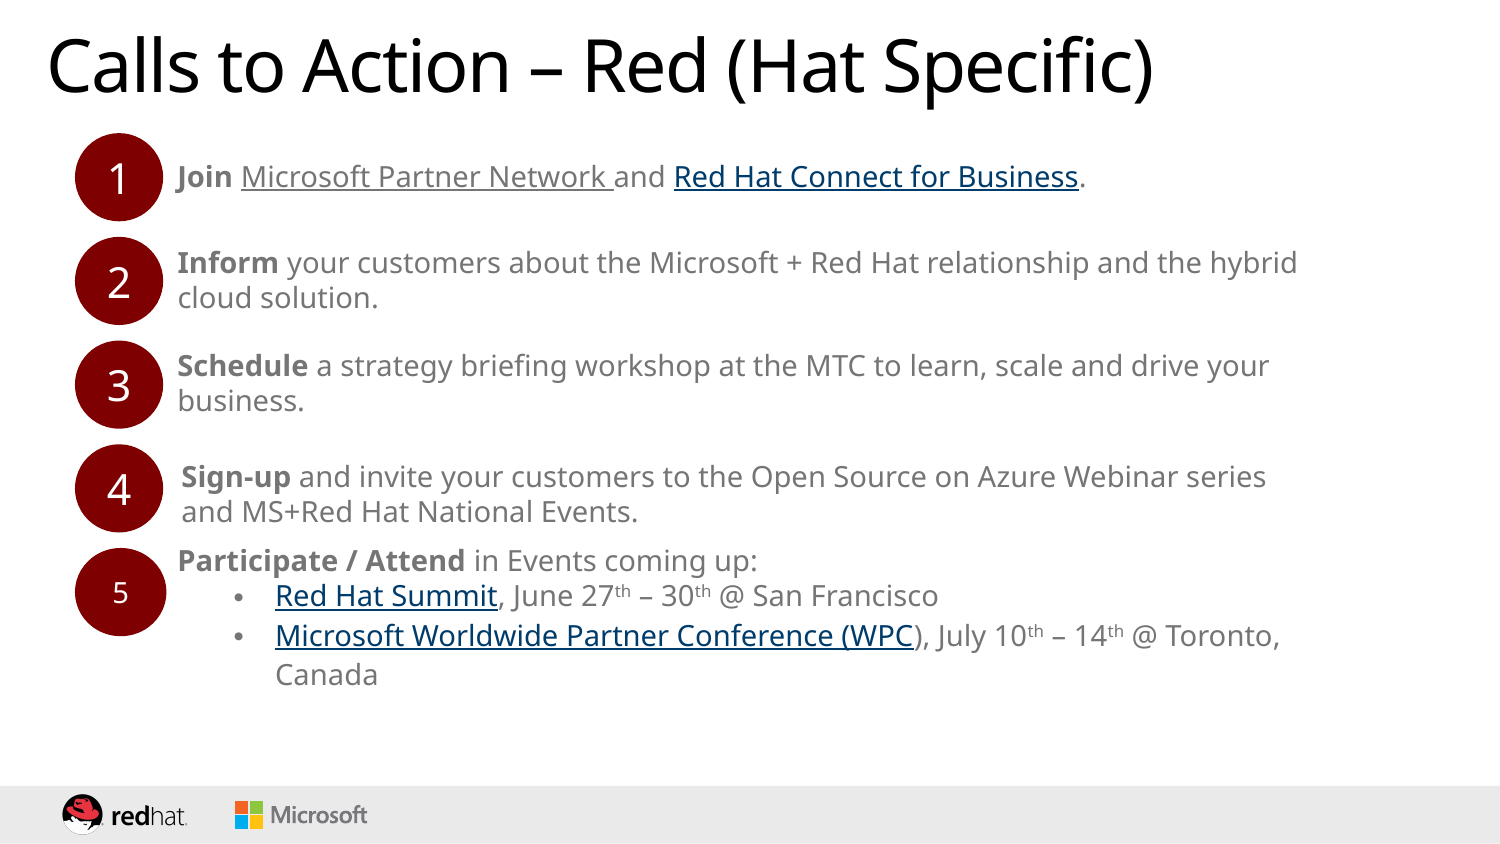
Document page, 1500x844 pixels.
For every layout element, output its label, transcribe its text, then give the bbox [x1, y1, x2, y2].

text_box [74, 236, 1375, 326]
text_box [74, 340, 1328, 429]
title Calls to Action – Red (Hat Specific) [22, 13, 1457, 125]
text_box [74, 132, 1346, 222]
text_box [74, 444, 1332, 533]
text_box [74, 547, 1372, 685]
picture [62, 794, 188, 835]
